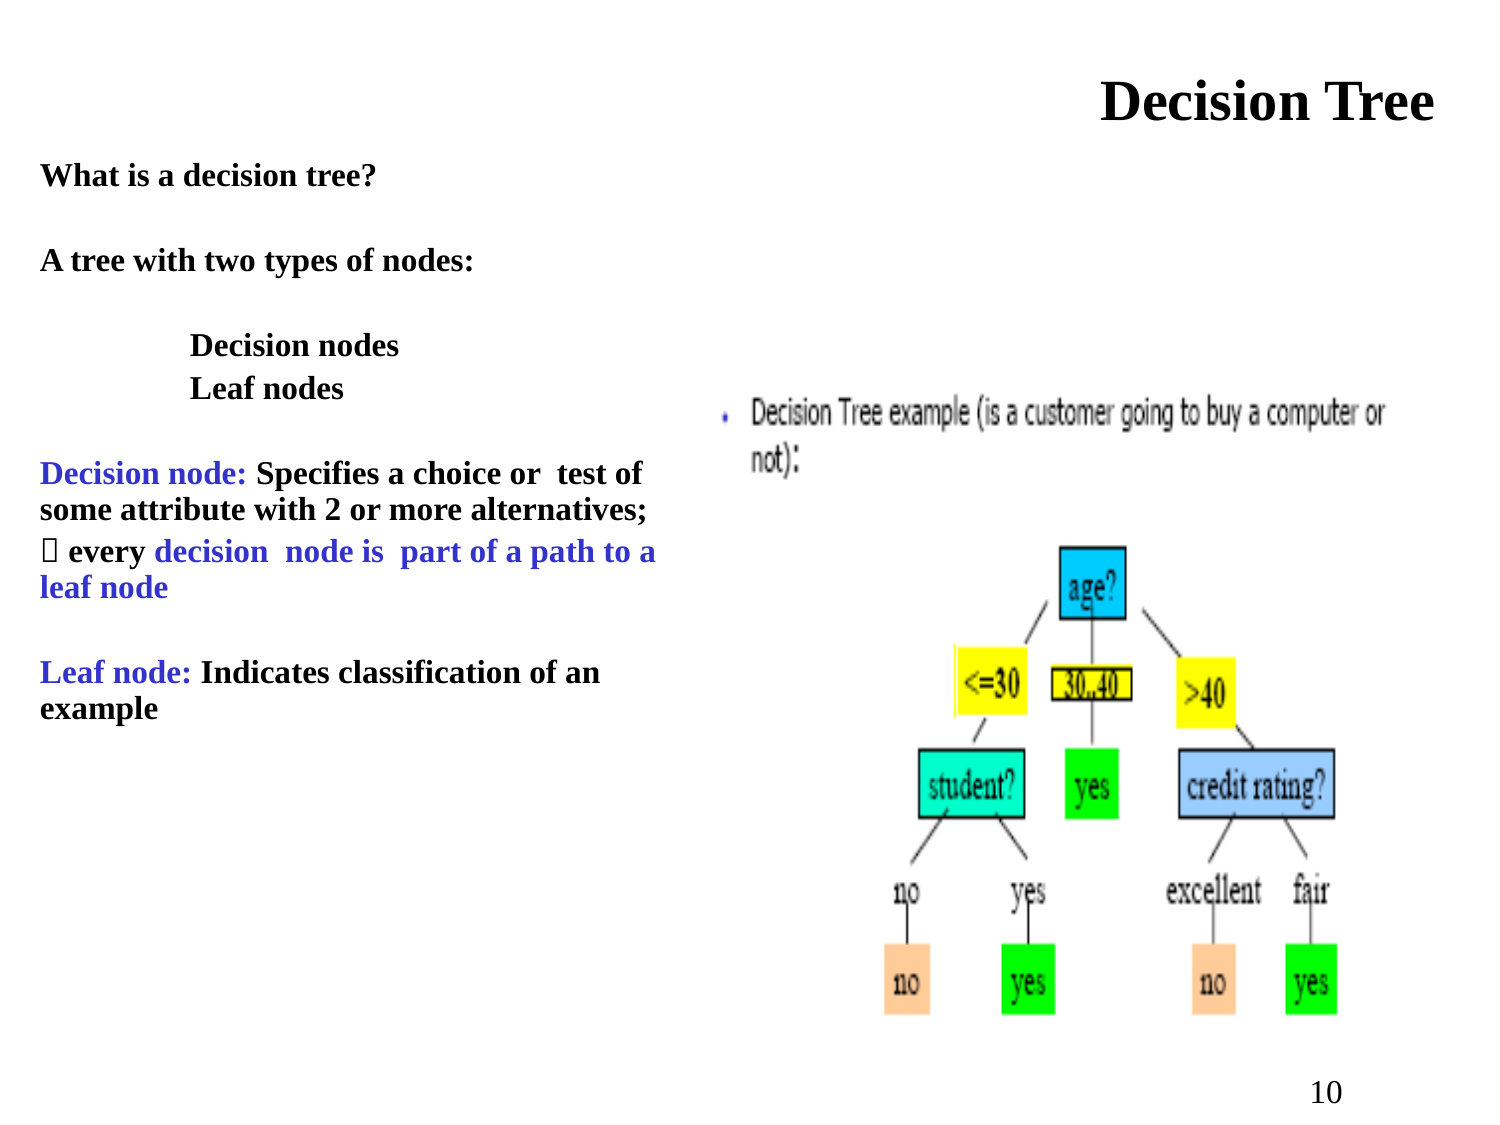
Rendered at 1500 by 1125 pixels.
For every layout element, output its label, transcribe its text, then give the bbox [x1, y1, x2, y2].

title Decision Tree [174, 50, 1450, 144]
list What is a decision tree? A tree with two types of nodes: Decision nodes Leaf nodes Decision node: Specifies a choice or test of some attribute with 2 or more alternatives;  every decision node is part of a path to a leaf node Leaf node: Indicates classification of an example [24, 149, 688, 913]
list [712, 362, 1426, 1063]
